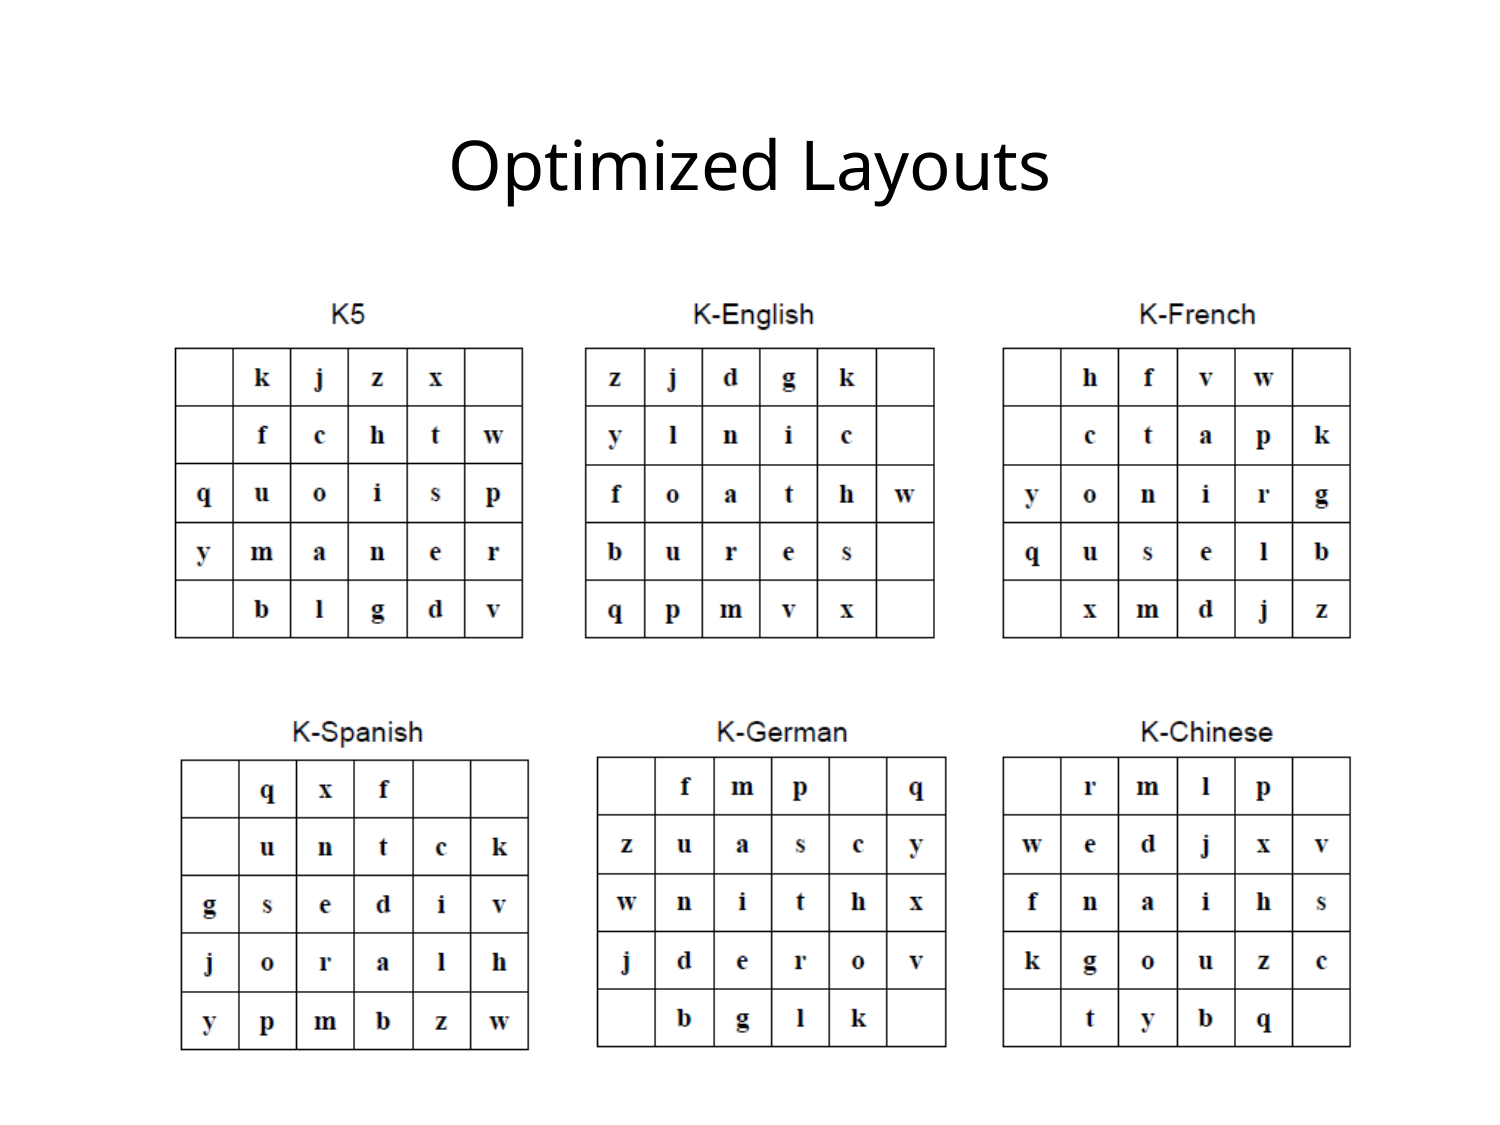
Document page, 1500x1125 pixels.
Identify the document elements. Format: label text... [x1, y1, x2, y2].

picture [85, 277, 1415, 1082]
title Optimized Layouts [103, 59, 1397, 277]
